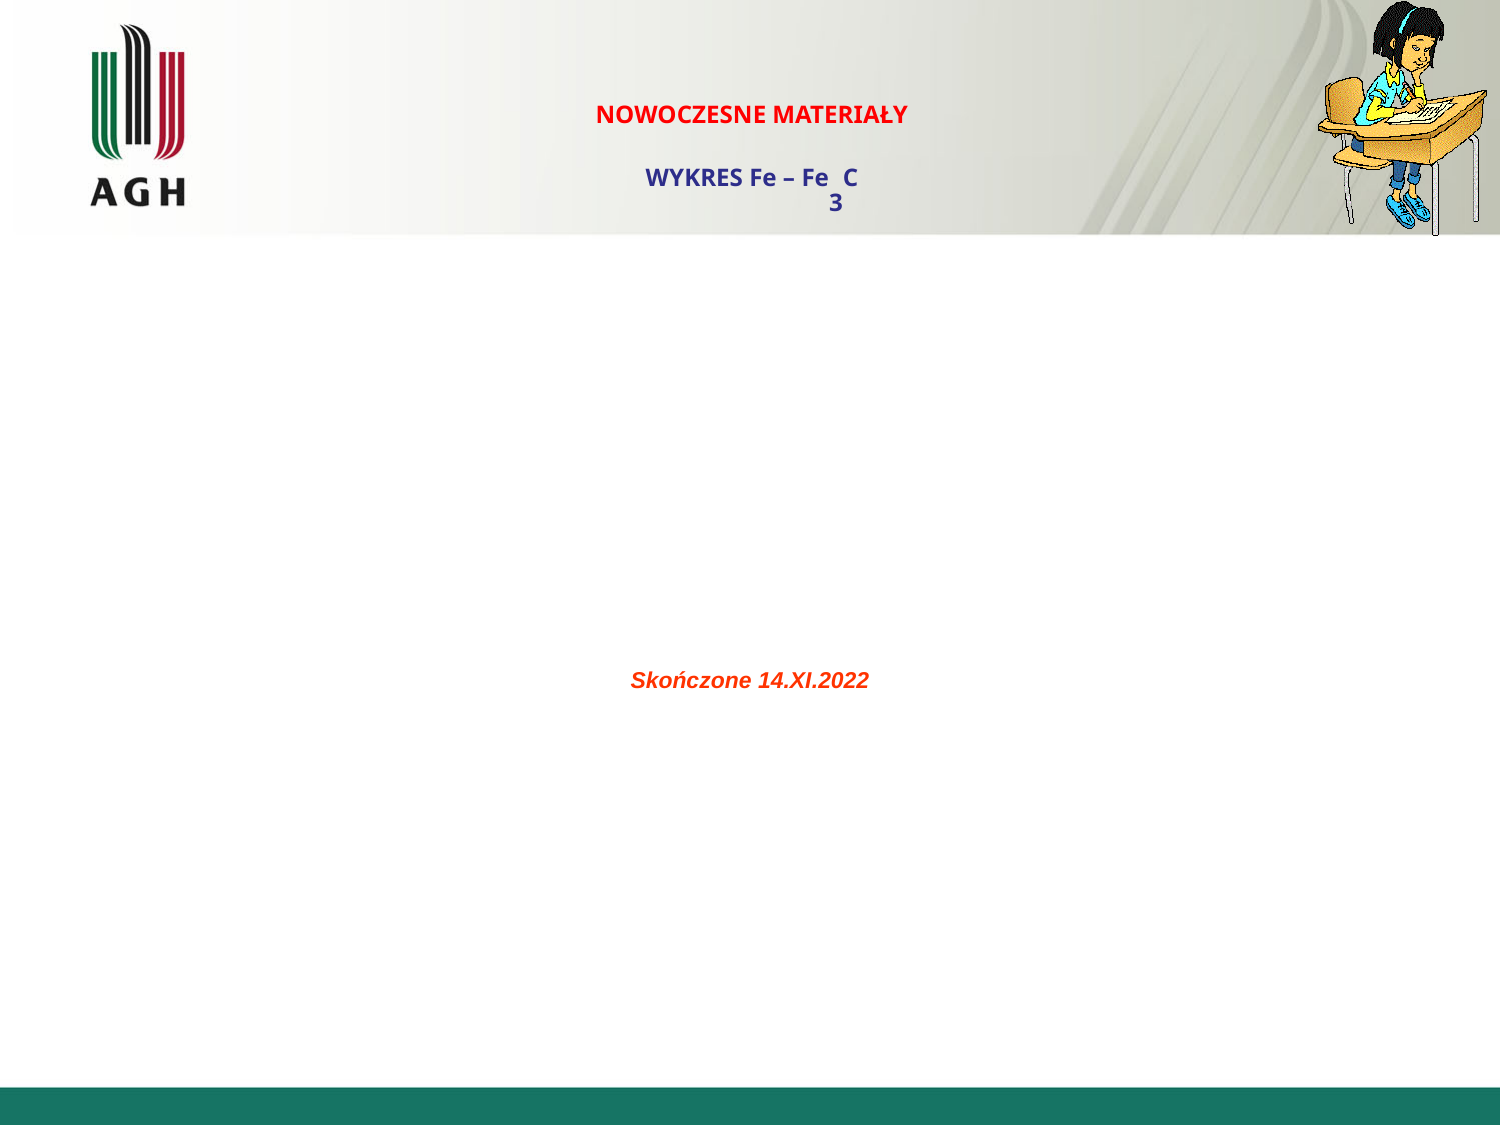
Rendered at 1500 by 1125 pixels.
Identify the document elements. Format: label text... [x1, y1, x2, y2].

picture [0, 718, 1500, 1125]
text_box WYKRES Fe – Fe3C [114, 166, 1311, 232]
text_box NOWOCZESNE MATERIAŁY [114, 78, 1311, 166]
text_box Skończone 14.XI.2022 [0, 655, 1500, 718]
picture [0, 0, 1500, 655]
